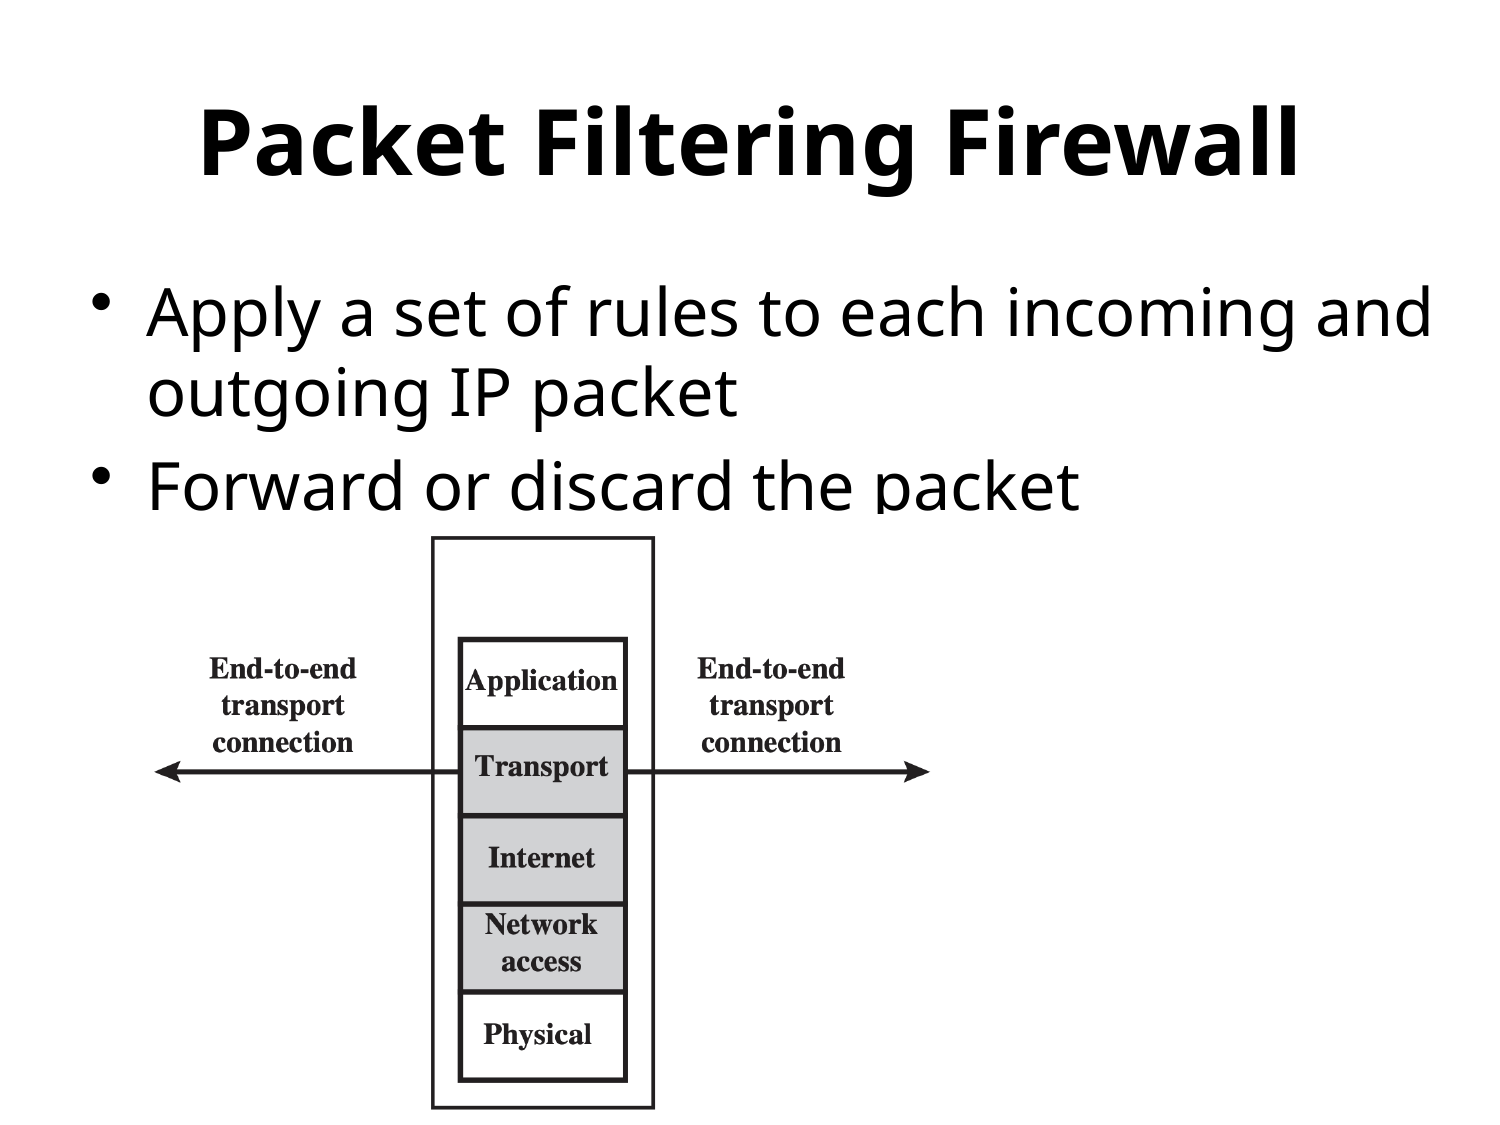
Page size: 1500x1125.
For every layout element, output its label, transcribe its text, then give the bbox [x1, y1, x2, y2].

title Packet Filtering Firewall [0, 45, 1500, 233]
list Apply a set of rules to each incoming and outgoing IP packet Forward or discard the packet [75, 262, 1500, 1125]
picture [137, 514, 951, 1125]
